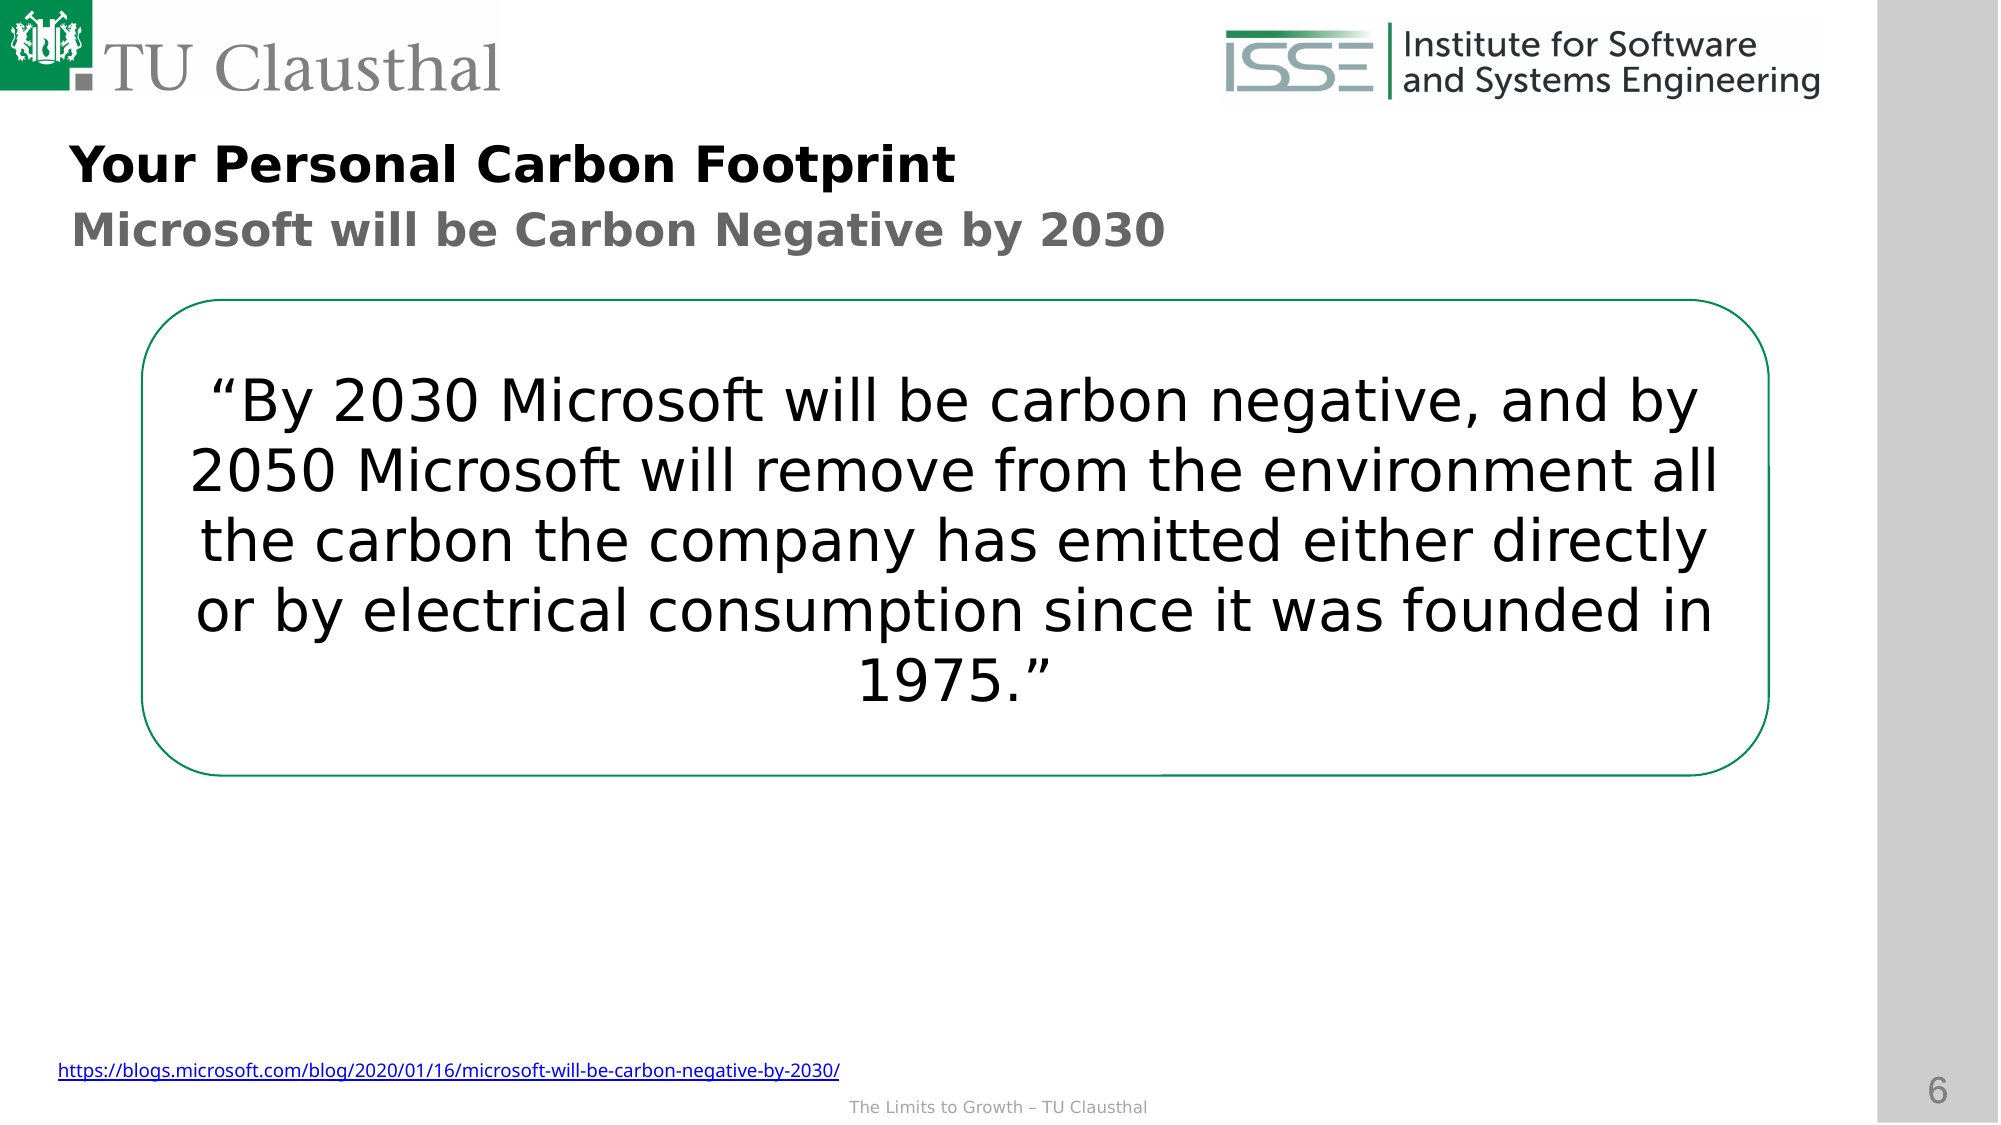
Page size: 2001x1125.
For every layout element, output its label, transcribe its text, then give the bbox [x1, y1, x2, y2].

text_box Microsoft will be Carbon Negative by 2030 [70, 188, 1769, 269]
text_box Your Personal Carbon Footprint [55, 125, 1817, 206]
text_box “By 2030 Microsoft will be carbon negative, and by 2050 Microsoft will remove from the environment all the carbon the company has emitted either directly or by electrical consumption since it was founded in 1975.” [140, 298, 1770, 777]
picture [1218, 22, 1825, 106]
picture [0, 0, 500, 91]
text_box https://blogs.microsoft.com/blog/2020/01/16/microsoft-will-be-carbon-negative-by-2030/ [43, 1051, 1104, 1092]
